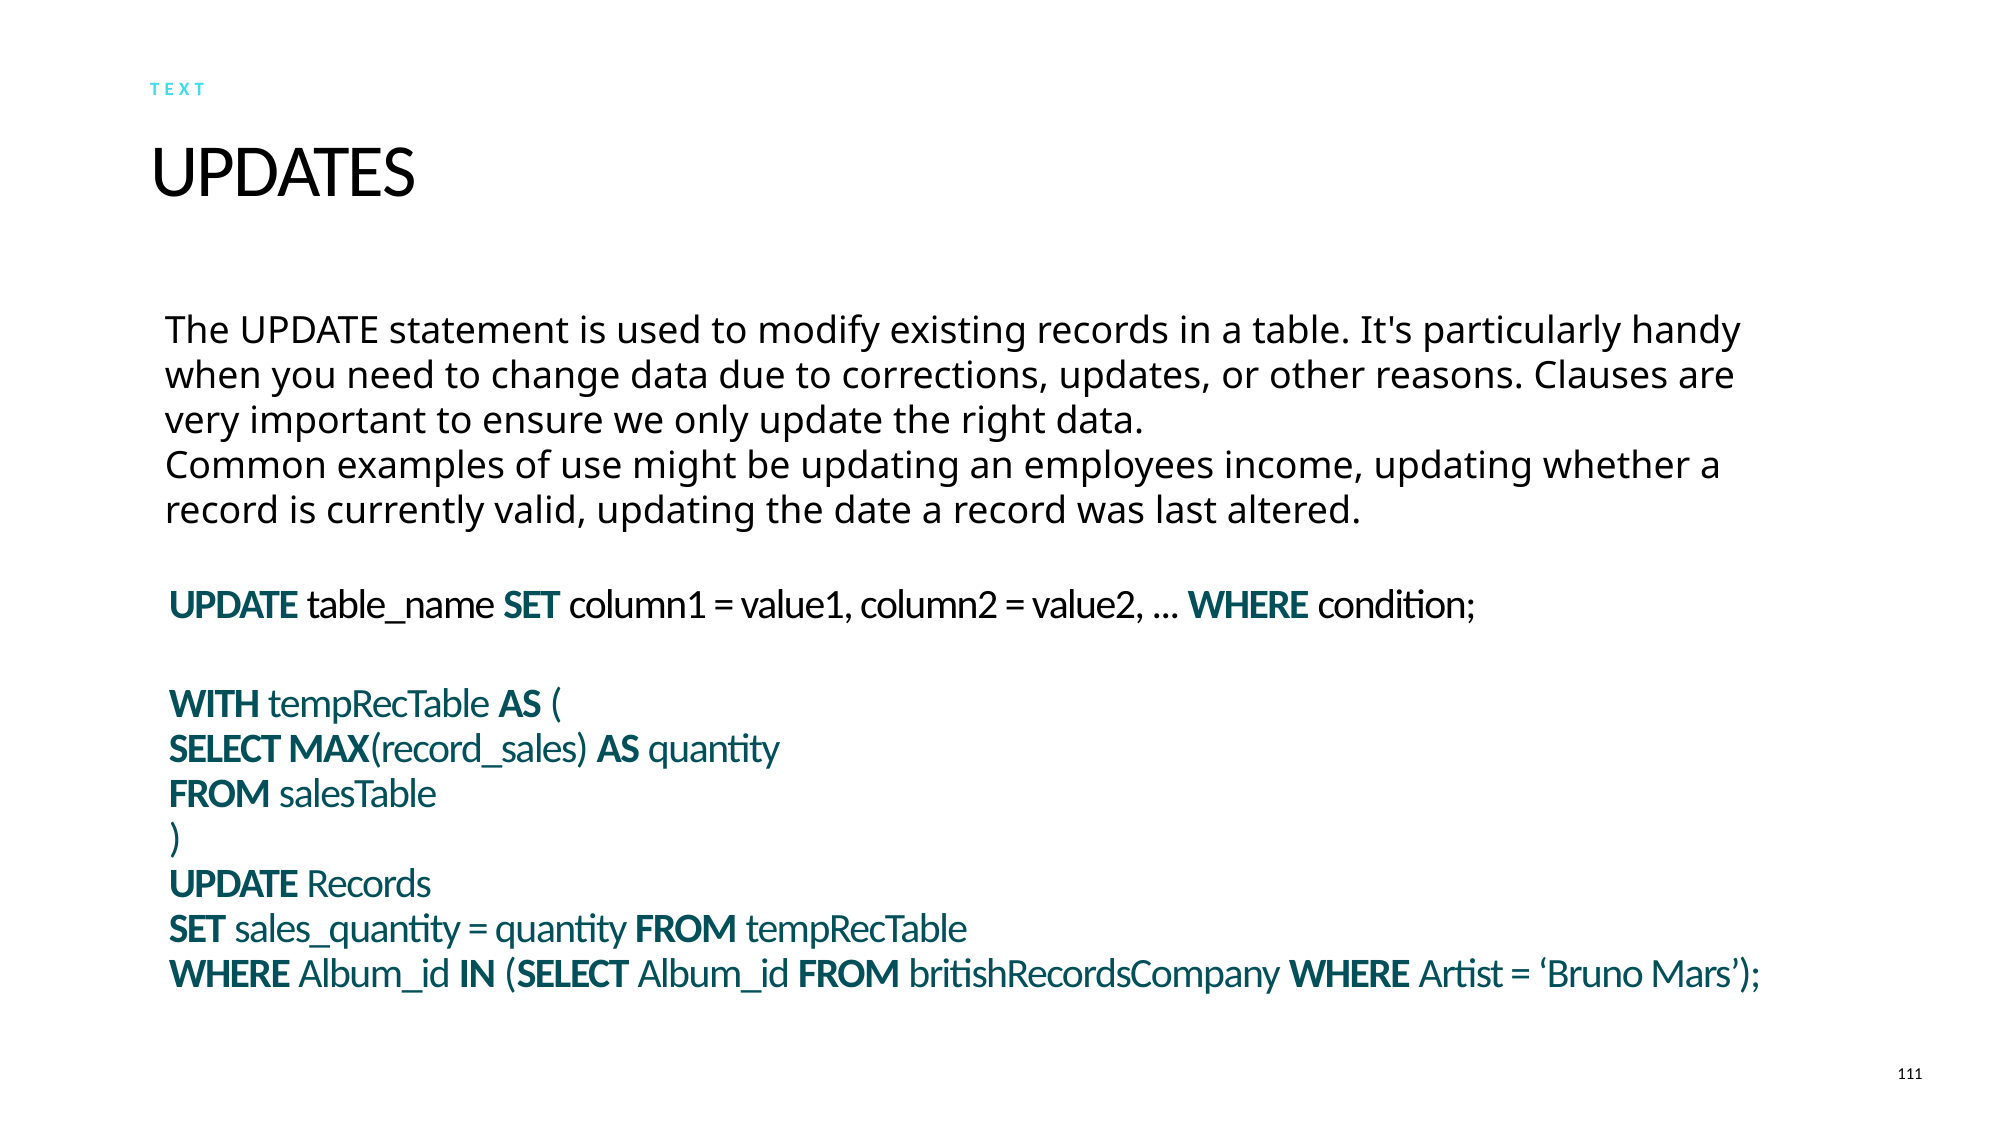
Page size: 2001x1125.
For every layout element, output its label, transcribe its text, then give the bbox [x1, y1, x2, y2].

text_box WITH tempRecTable AS ( SELECT MAX(record_sales) AS quantity FROM salesTable ) UPDATE Records SET sales_quantity = quantity FROM tempRecTable WHERE Album_id IN (SELECT Album_id FROM britishRecordsCompany WHERE Artist = ‘Bruno Mars’); [168, 674, 1957, 974]
text_box The UPDATE statement is used to modify existing records in a table. It's particularly handy when you need to change data due to corrections, updates, or other reasons. Clauses are very important to ensure we only update the right data. Common examples of use might be updating an employees income, updating whether a record is currently valid, updating the date a record was last altered. [150, 298, 1832, 584]
list text [150, 76, 701, 110]
title UPDATES [150, 113, 1850, 212]
text_box UPDATE table_name SET column1 = value1, column2 = value2, ... WHERE condition; [168, 574, 1762, 674]
